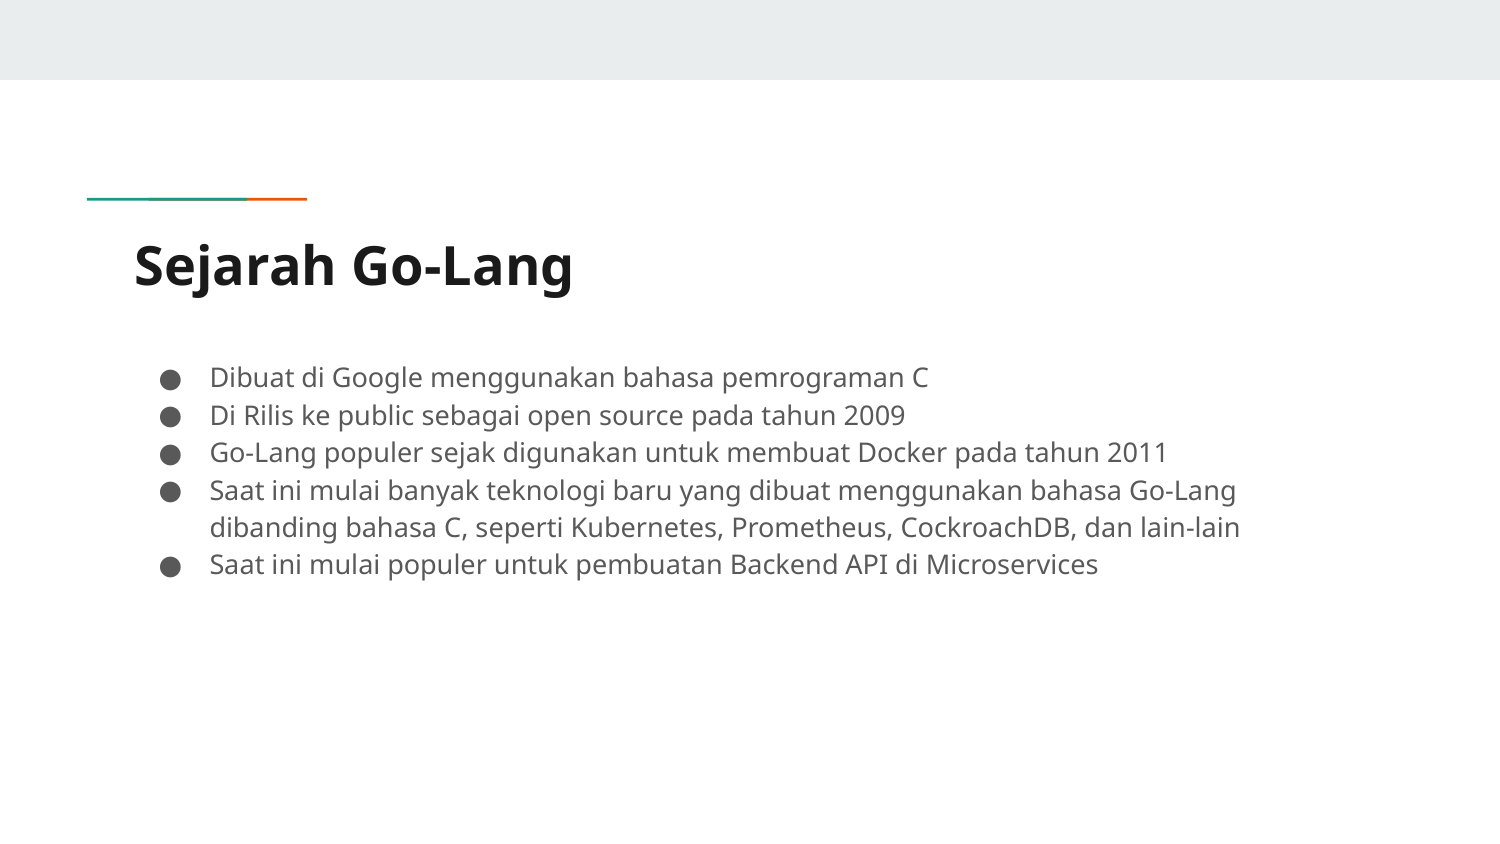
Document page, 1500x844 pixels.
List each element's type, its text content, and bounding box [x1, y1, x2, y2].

title Sejarah Go-Lang [119, 216, 1381, 305]
list Dibuat di Google menggunakan bahasa pemrograman C Di Rilis ke public sebagai open source pada tahun 2009 Go-Lang populer sejak digunakan untuk membuat Docker pada tahun 2011 Saat ini mulai banyak teknologi baru yang dibuat menggunakan bahasa Go-Lang dibanding bahasa C, seperti Kubernetes, Prometheus, CockroachDB, dan lain-lain Saat ini mulai populer untuk pembuatan Backend API di Microservices [119, 341, 1381, 712]
